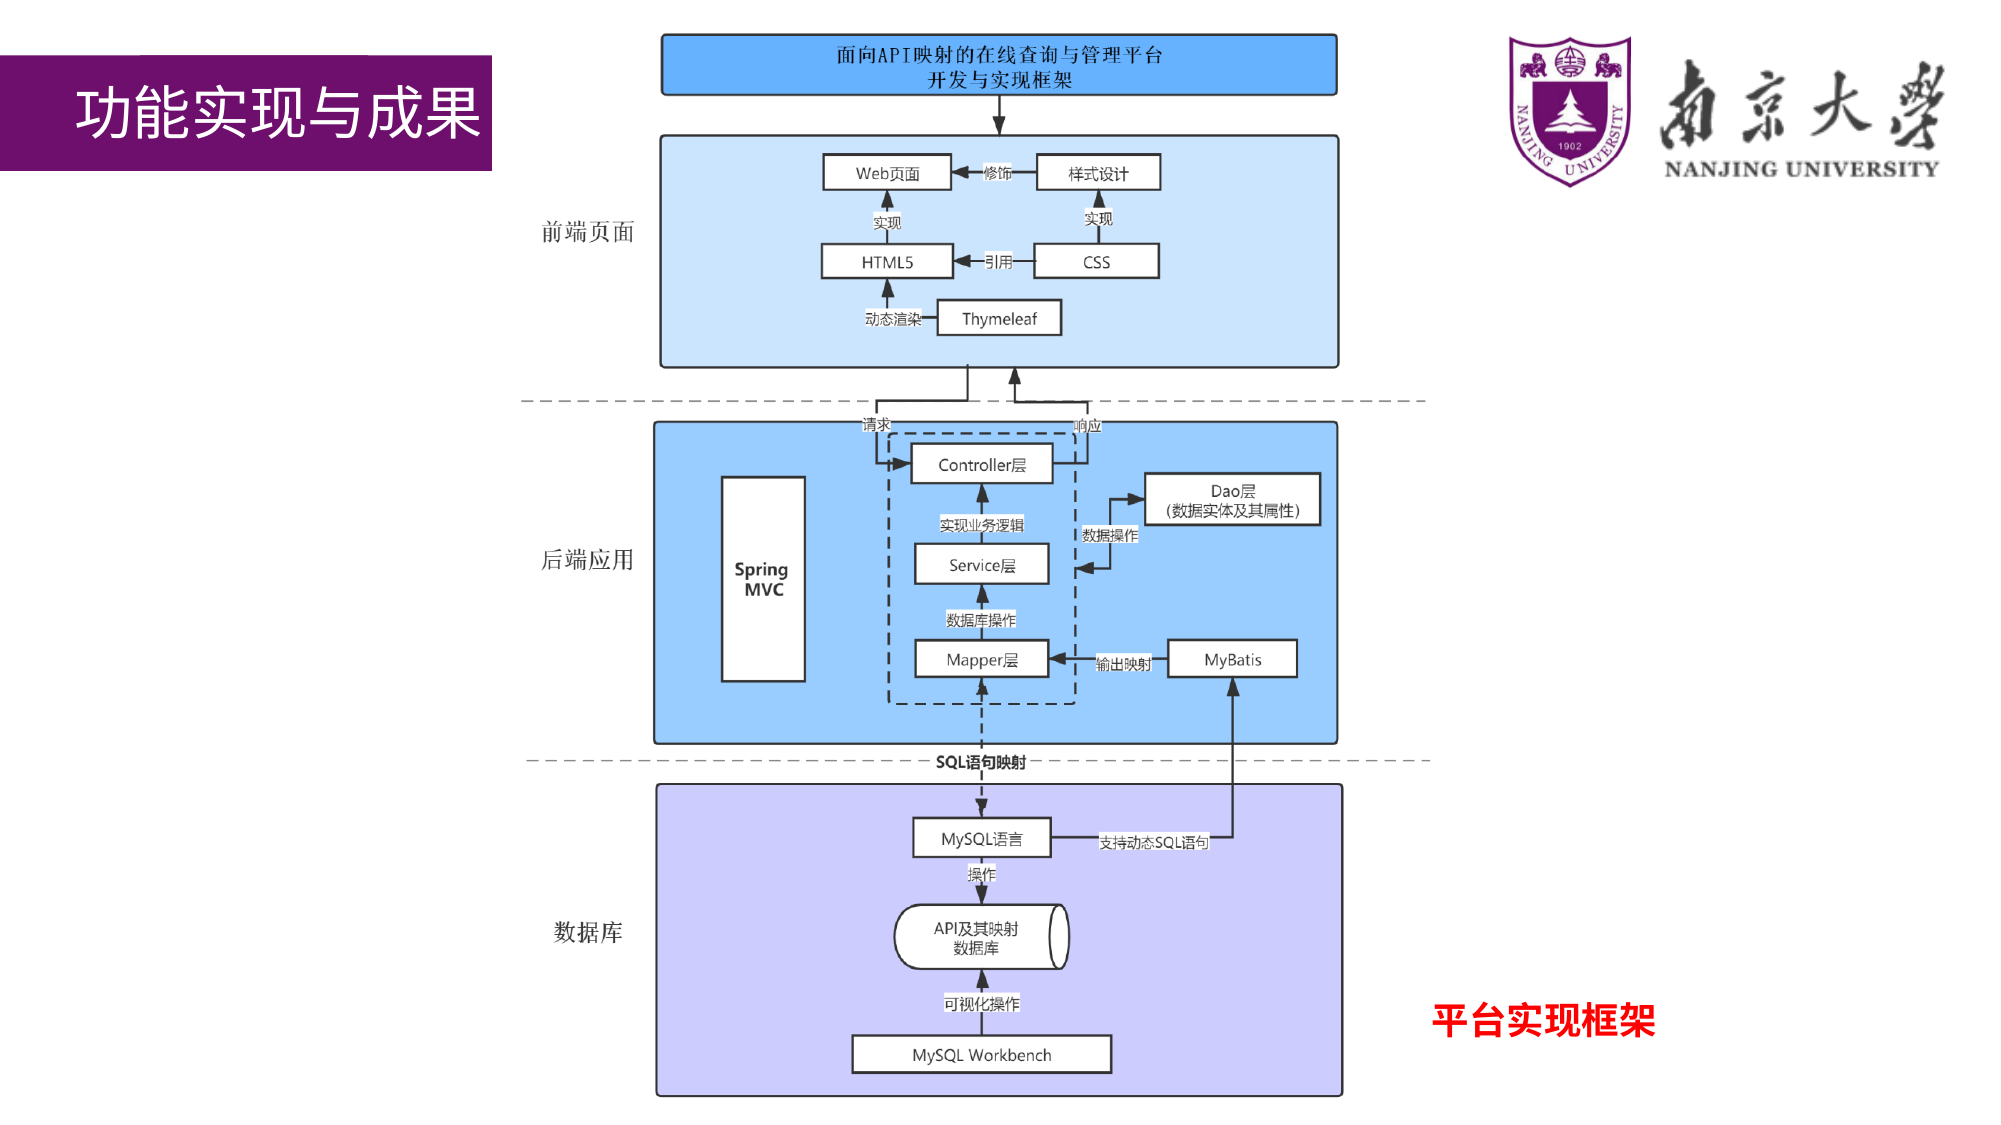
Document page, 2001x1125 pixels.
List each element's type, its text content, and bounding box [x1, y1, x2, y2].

picture [492, 4, 1458, 1125]
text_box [0, 56, 492, 170]
text_box 平台实现框架 [1458, 989, 1725, 1050]
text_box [1493, 16, 1957, 205]
